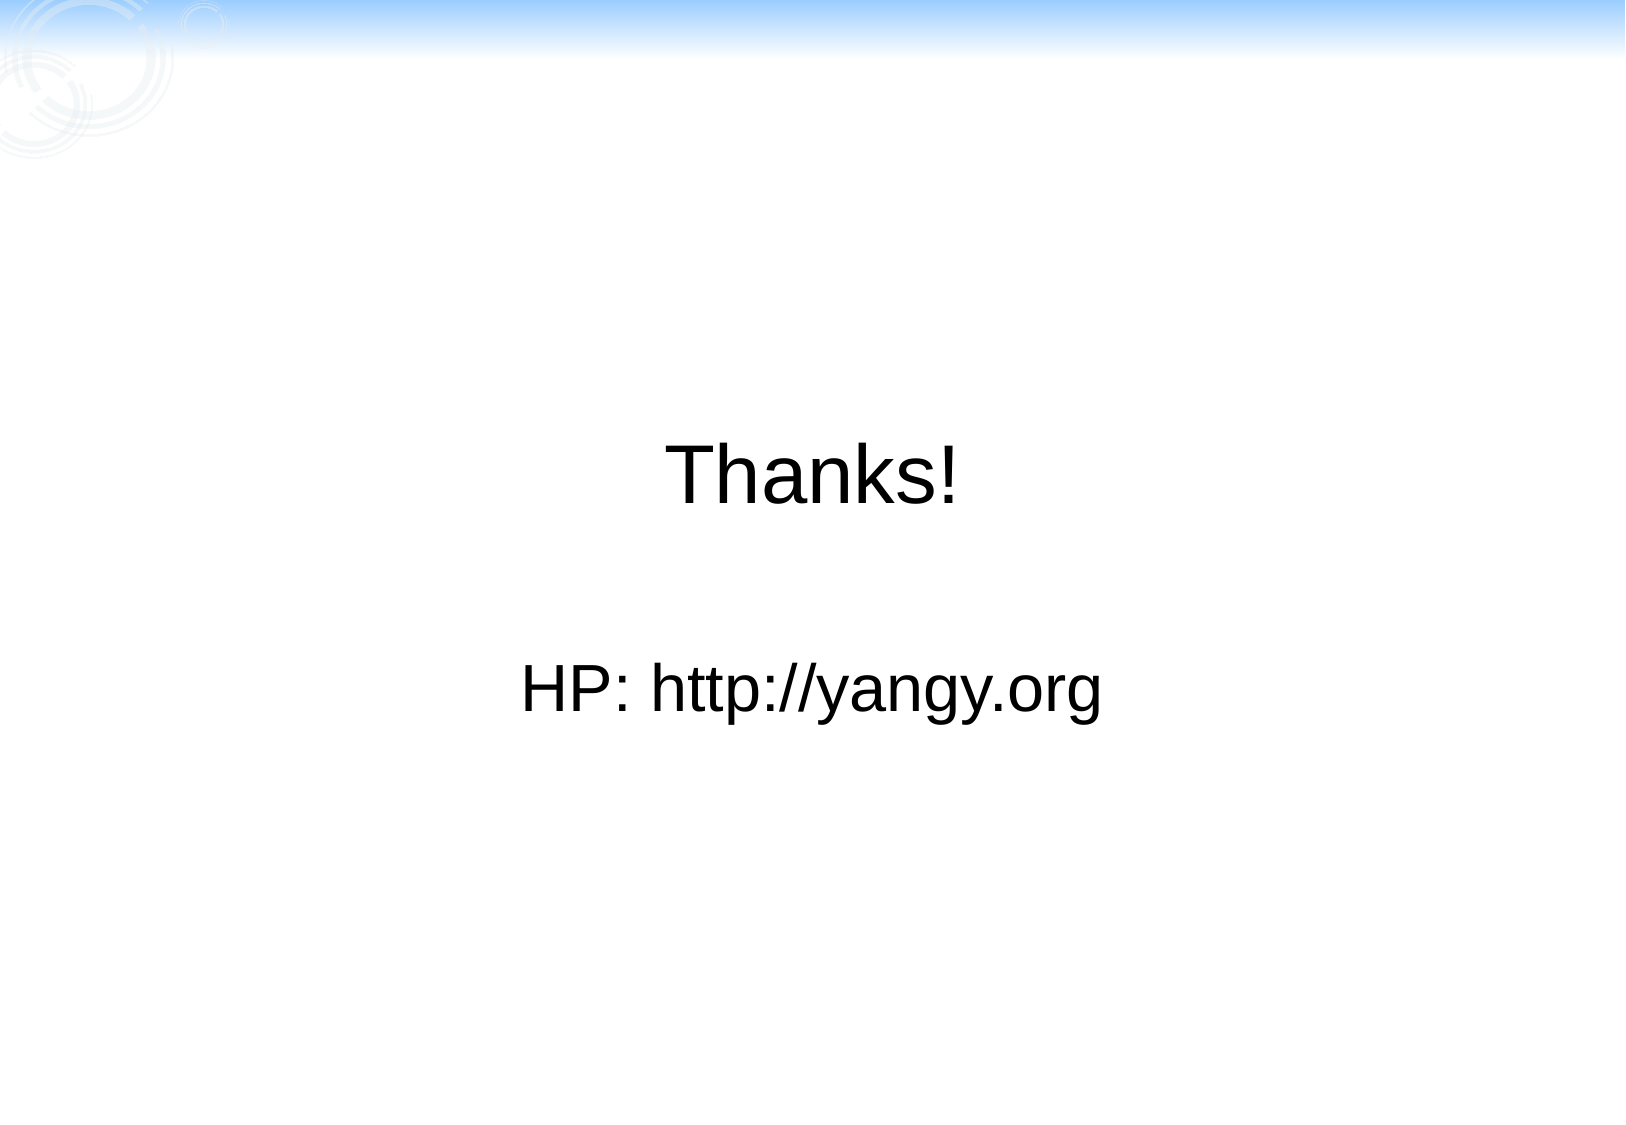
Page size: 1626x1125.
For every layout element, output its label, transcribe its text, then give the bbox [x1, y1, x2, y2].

title Thanks! [121, 349, 1504, 591]
subtitle HP: http://yangy.org [243, 637, 1382, 926]
